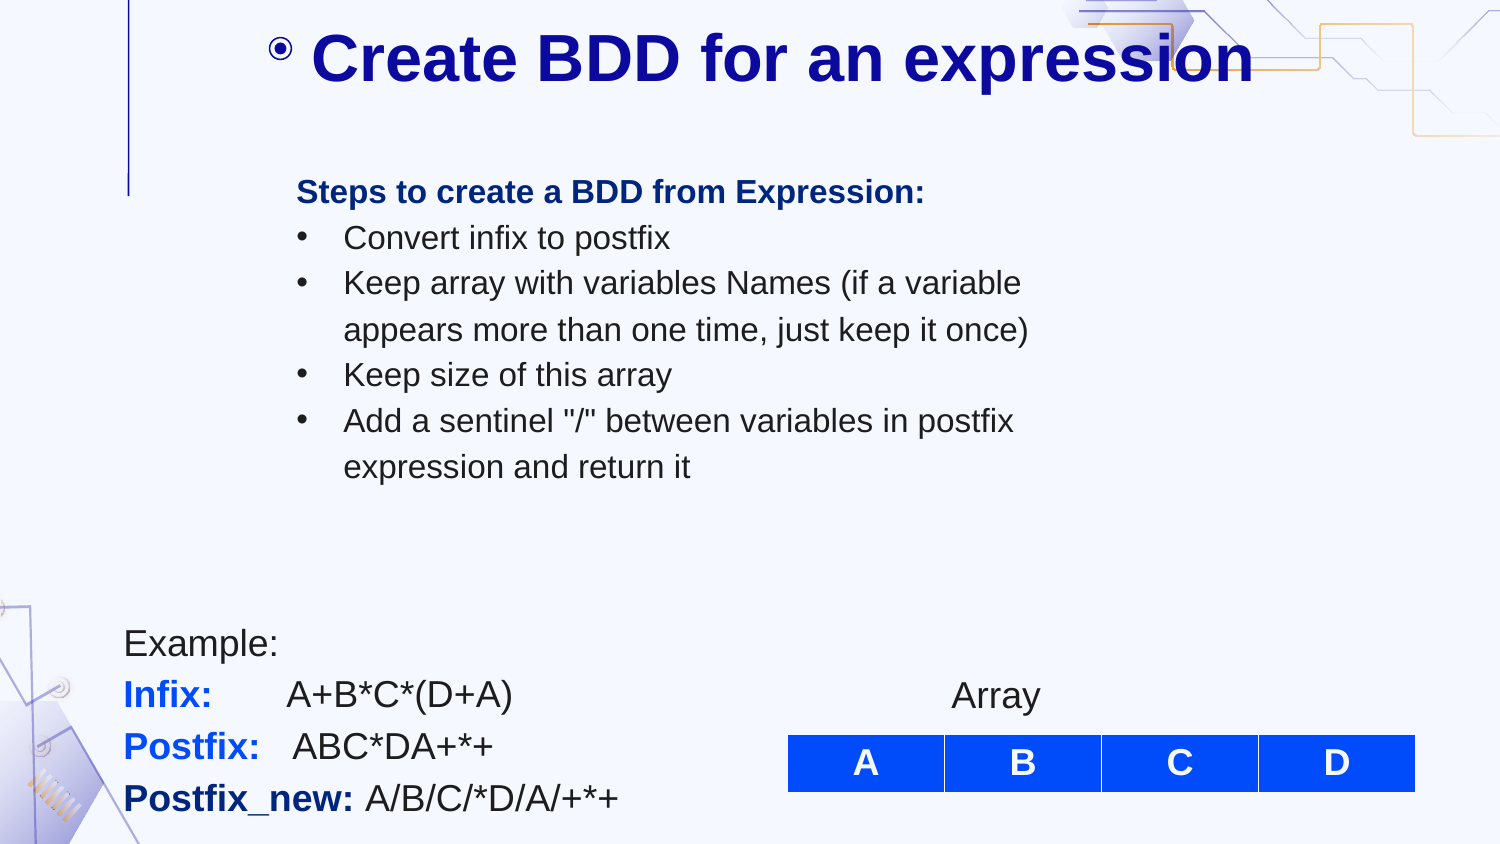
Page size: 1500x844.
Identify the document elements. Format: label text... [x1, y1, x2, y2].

text_box Array [936, 663, 1267, 723]
table_header C [1102, 735, 1258, 792]
table_header A [788, 735, 944, 792]
text_box Steps to create a BDD from Expression: Convert infix to postfix Keep array with variables Names (if a variable appears more than one time, just keep it once) Keep size of this array Add a sentinel "/" between variables in postfix expression and return it [296, 149, 1084, 450]
title Create BDD for an expression [296, 0, 1500, 94]
table_header D [1259, 735, 1415, 792]
text_box Example: Infix: A+B*C*(D+A) Postfix: ABC*DA+*+ Postfix_new: A/B/C/*D/A/+*+ [123, 596, 788, 724]
table_header B [945, 735, 1101, 792]
